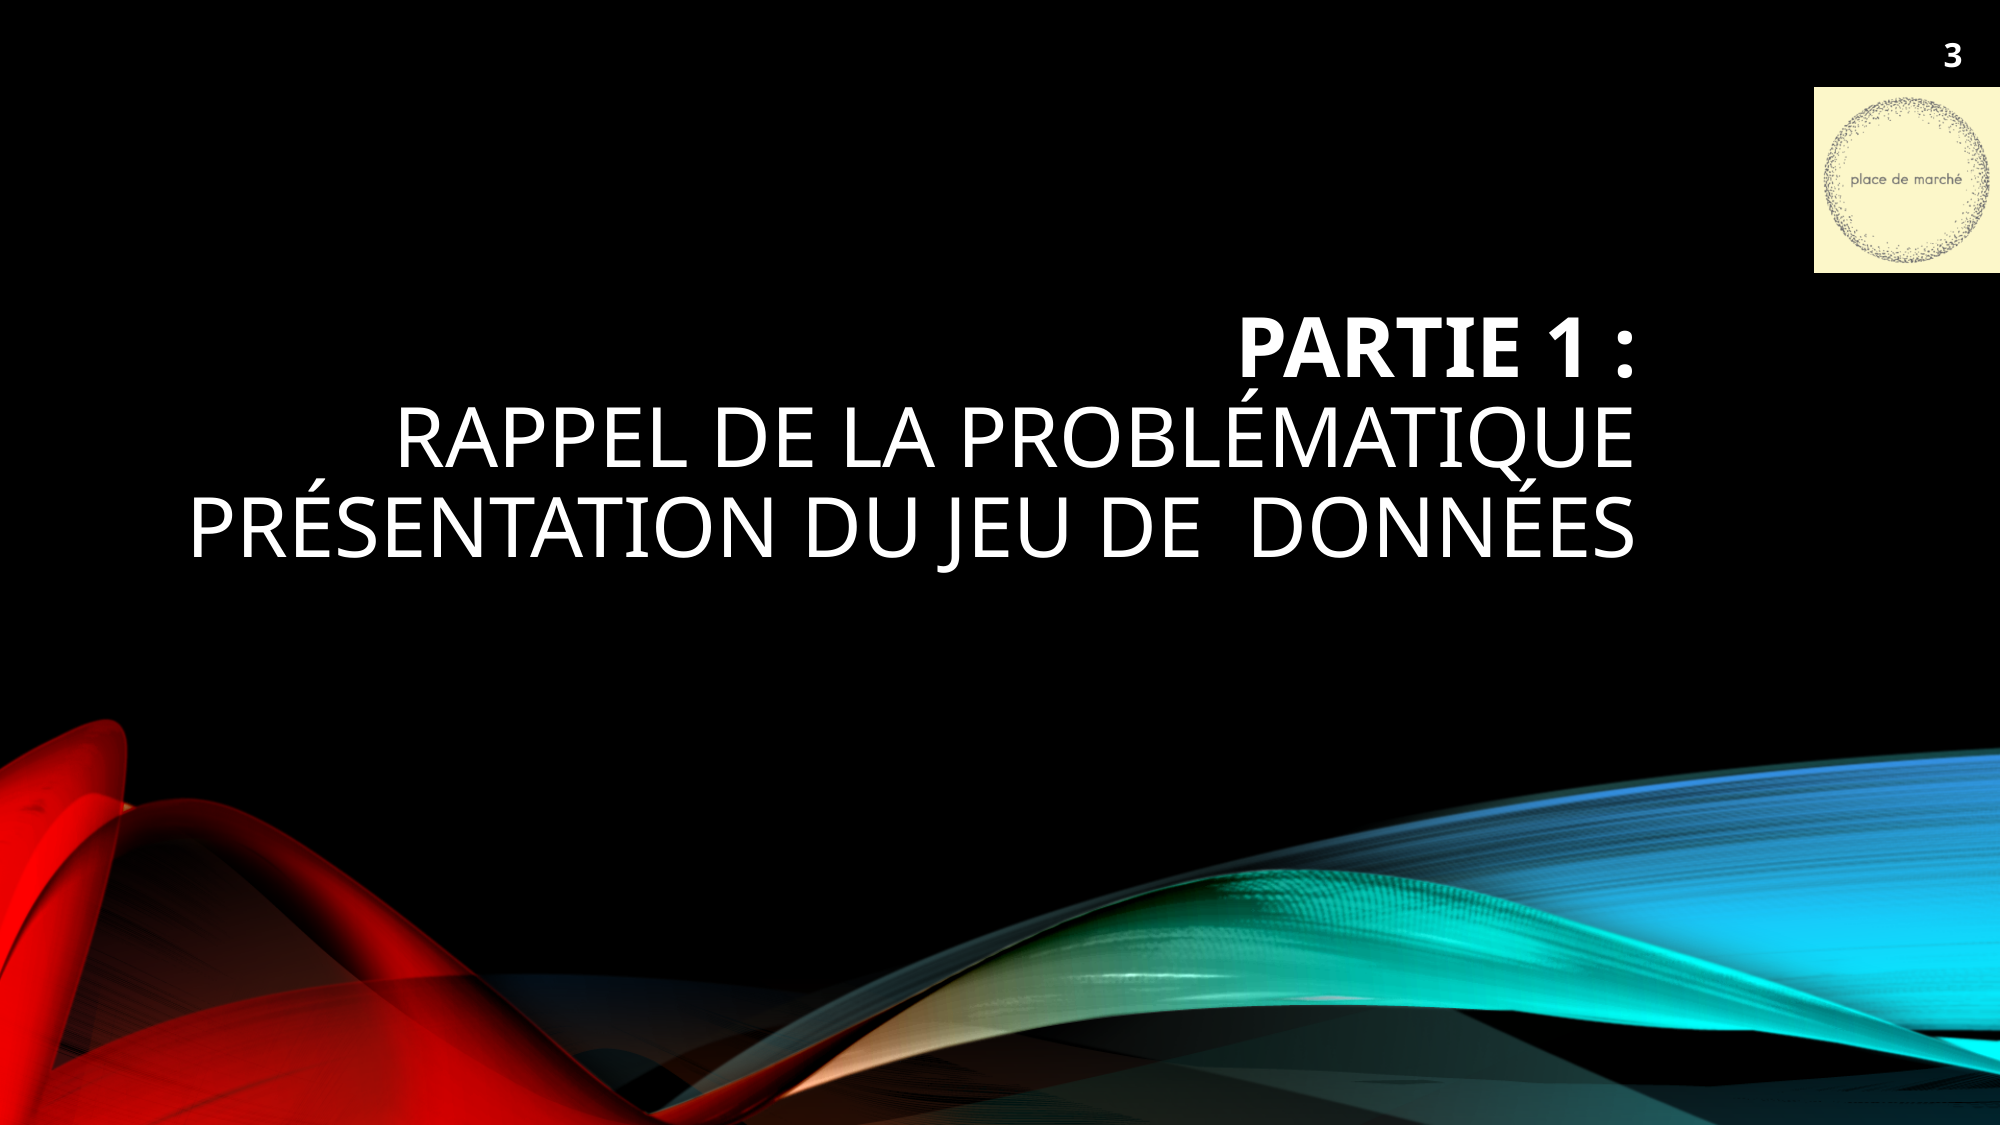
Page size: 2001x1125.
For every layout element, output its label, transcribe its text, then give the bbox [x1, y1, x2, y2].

slide_number 3 [1872, 27, 1978, 86]
title Partie 1 : Rappel de la Problématique Présentation du jeu de données [112, 123, 1653, 584]
picture [0, 717, 2000, 1125]
picture [1814, 86, 2000, 273]
